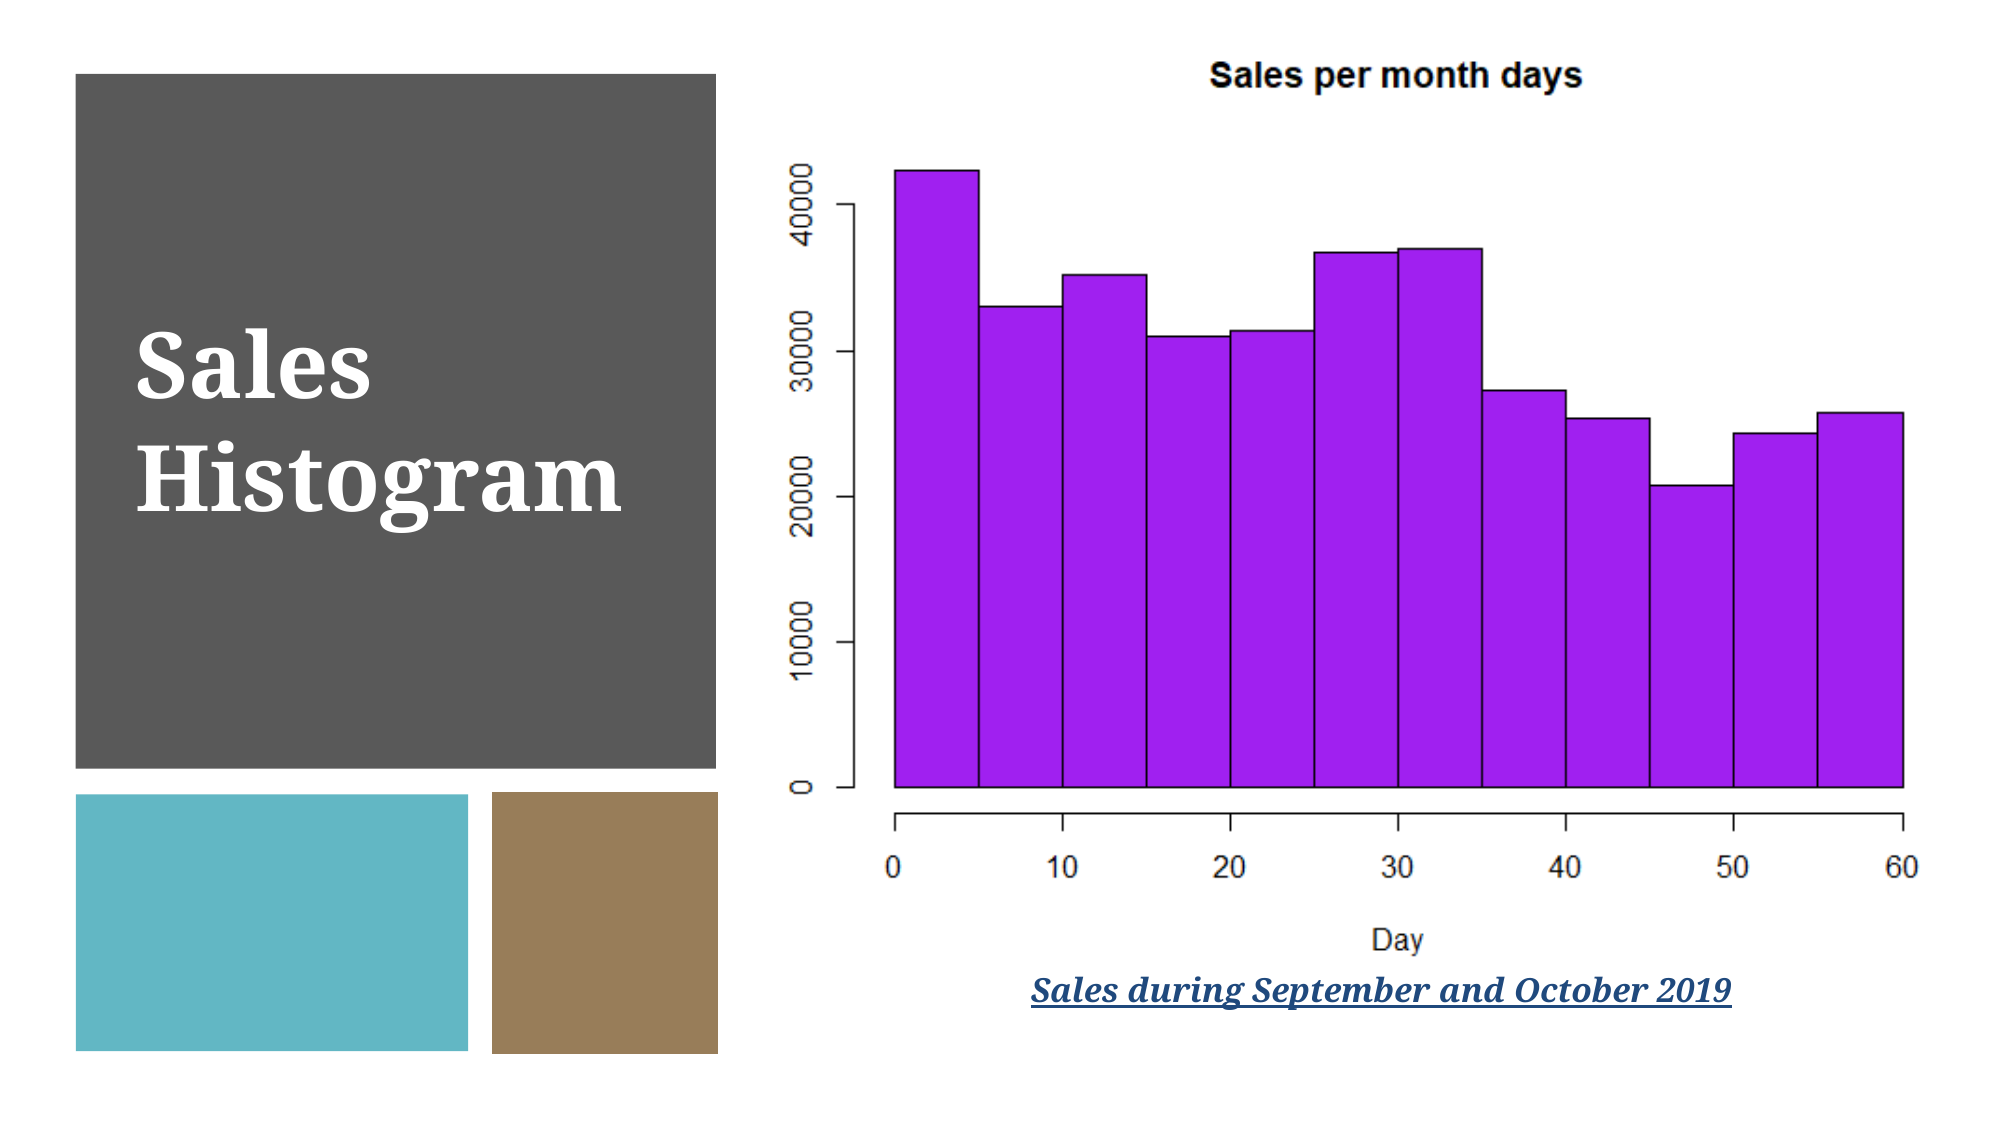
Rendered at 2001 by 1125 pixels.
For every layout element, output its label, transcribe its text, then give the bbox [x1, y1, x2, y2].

picture [787, 21, 1925, 962]
text_box [75, 73, 717, 770]
text_box Sales during September and October 2019 [989, 962, 1747, 1017]
text_box [75, 793, 469, 1052]
text_box [493, 793, 717, 1053]
text_box Sales Histogram [120, 152, 672, 690]
